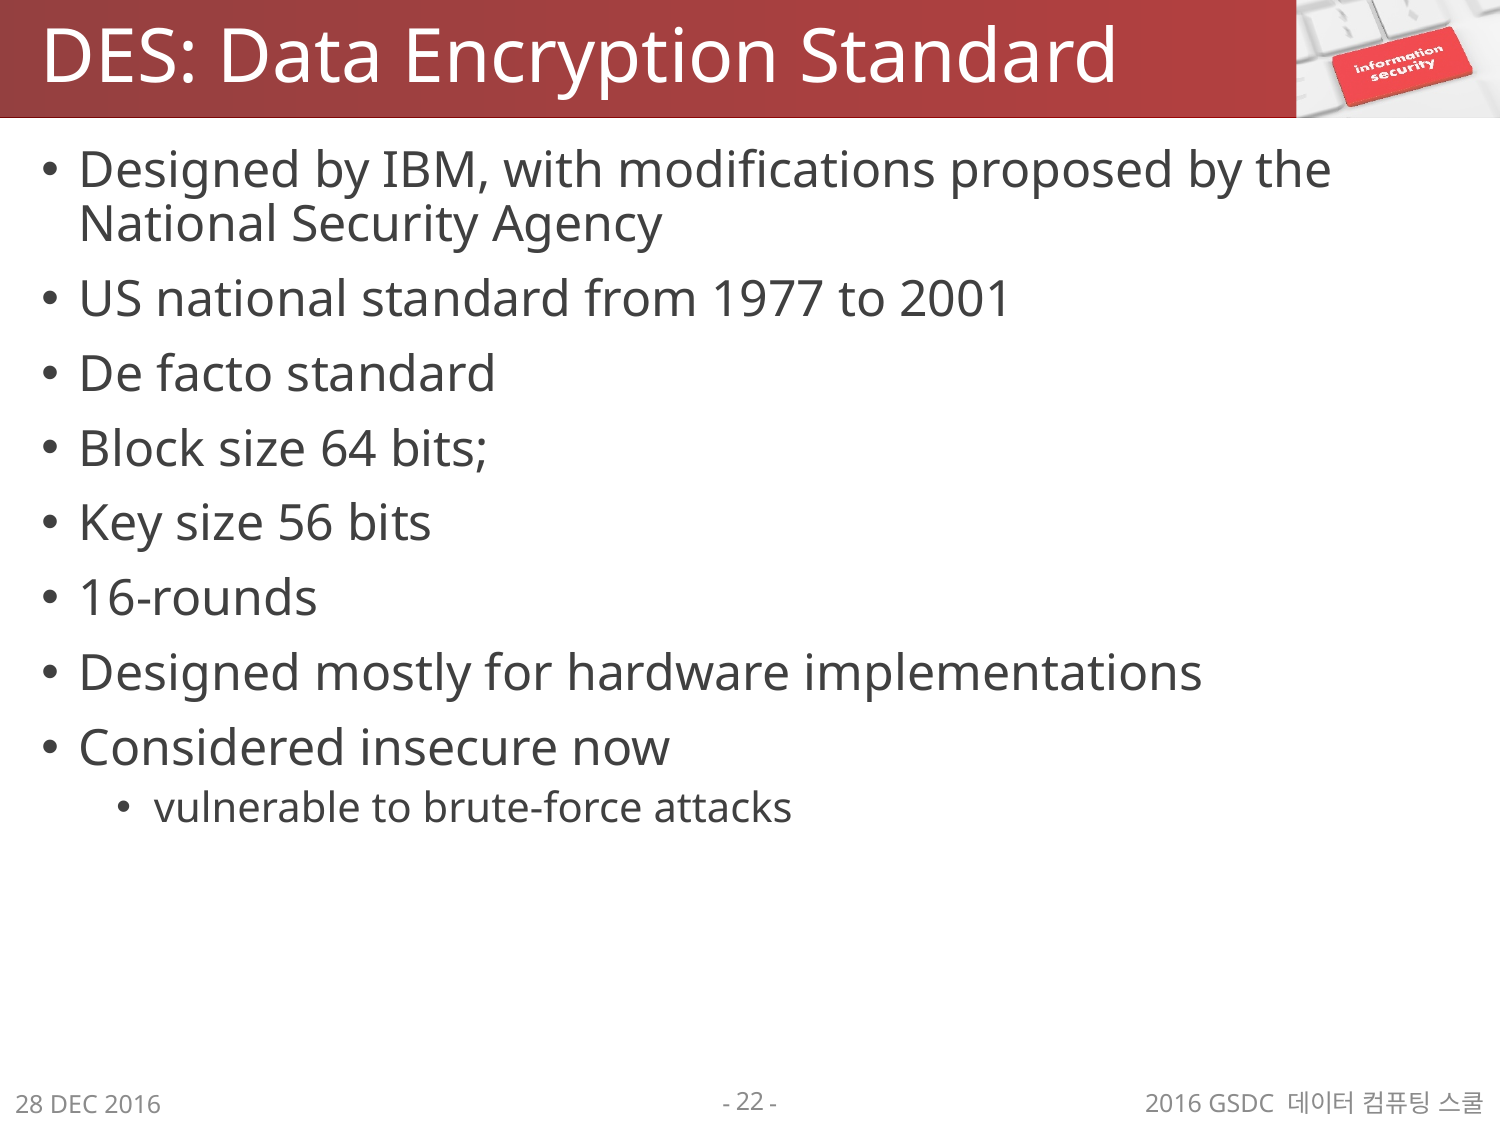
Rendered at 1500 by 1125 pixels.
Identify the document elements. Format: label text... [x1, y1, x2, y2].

slide_number 22 [581, 1081, 919, 1124]
title DES: Data Encryption Standard [25, 0, 1297, 118]
list 시저 암호 [1297, 0, 1500, 118]
list Designed by IBM, with modifications proposed by the National Security Agency US national standard from 1977 to 2001 De facto standard Block size 64 bits; Key size 56 bits 16-rounds Designed mostly for hardware implementations Considered insecure now vulnerable to brute-force attacks [26, 136, 1474, 1028]
footer 2016 GSDC 데이터 컴퓨팅 스쿨 [993, 1081, 1500, 1125]
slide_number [0, 1082, 364, 1125]
